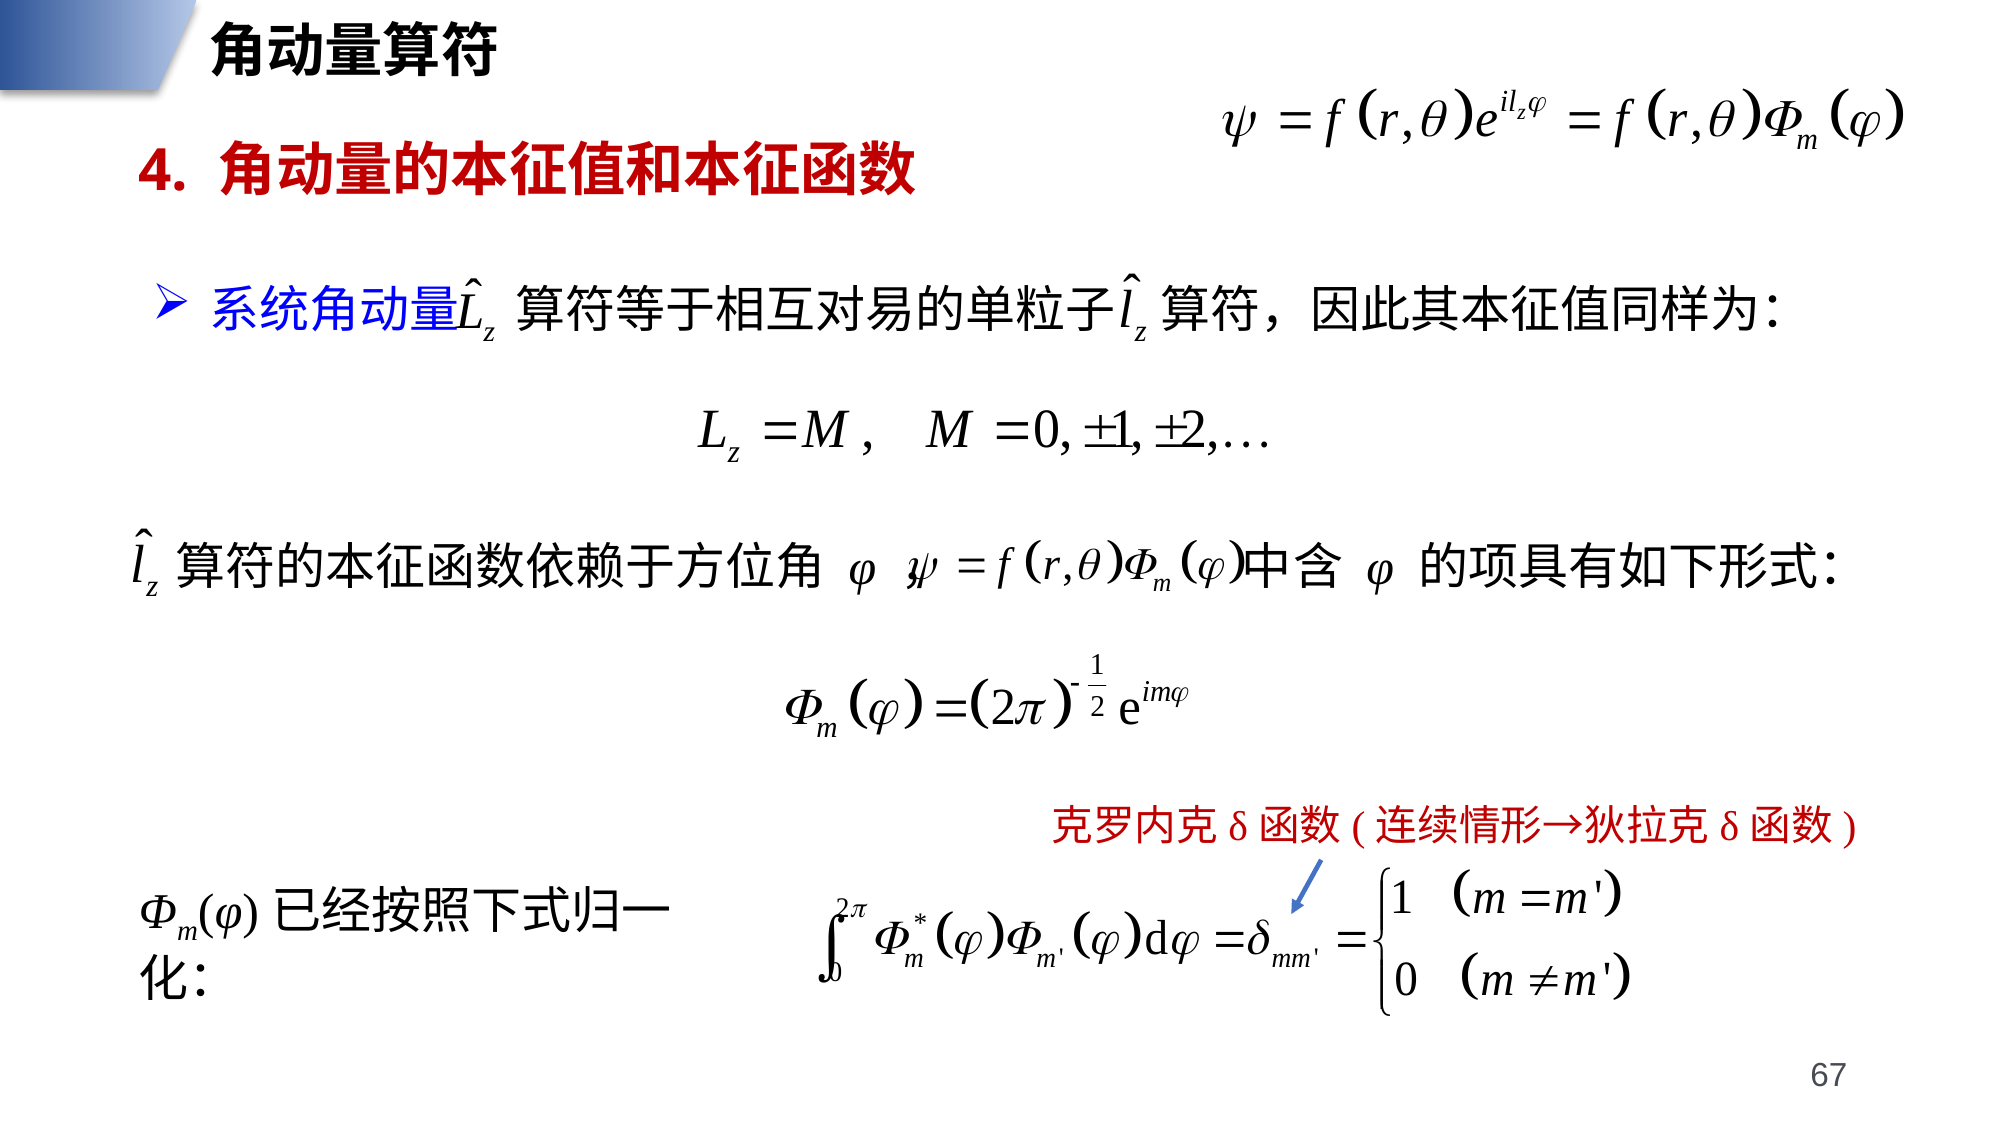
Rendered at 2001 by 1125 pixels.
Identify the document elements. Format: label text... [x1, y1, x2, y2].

text_box 系统角动量 算符等于相互对易的单粒子 算符，因此其本征值同样为： [507, 270, 1112, 346]
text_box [803, 856, 1635, 1029]
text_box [1112, 264, 1157, 355]
text_box 算符的本征函数依赖于方位角 φ ， 中含 φ 的项具有如下形式： [169, 527, 1884, 602]
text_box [906, 530, 1250, 607]
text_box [688, 392, 1283, 476]
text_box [446, 268, 507, 355]
text_box 4. 角动量的本征值和本征函数 [124, 125, 932, 210]
text_box 克罗内克δ函数(连续情形→狄拉克δ函数) [1036, 790, 1872, 856]
slide_number 67 [1412, 1042, 1863, 1103]
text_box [1219, 78, 1912, 167]
text_box 系统角动量 算符等于相互对易的单粒子 算符，因此其本征值同样为： [1157, 270, 1826, 346]
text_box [1291, 859, 1322, 915]
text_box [778, 642, 1199, 755]
text_box 系统角动量 算符等于相互对易的单粒子 算符，因此其本征值同样为： [137, 270, 446, 346]
text_box Φm(φ)已经按照下式归一化： [124, 870, 779, 1014]
text_box 角动量算符 [193, 13, 515, 92]
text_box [124, 519, 169, 610]
